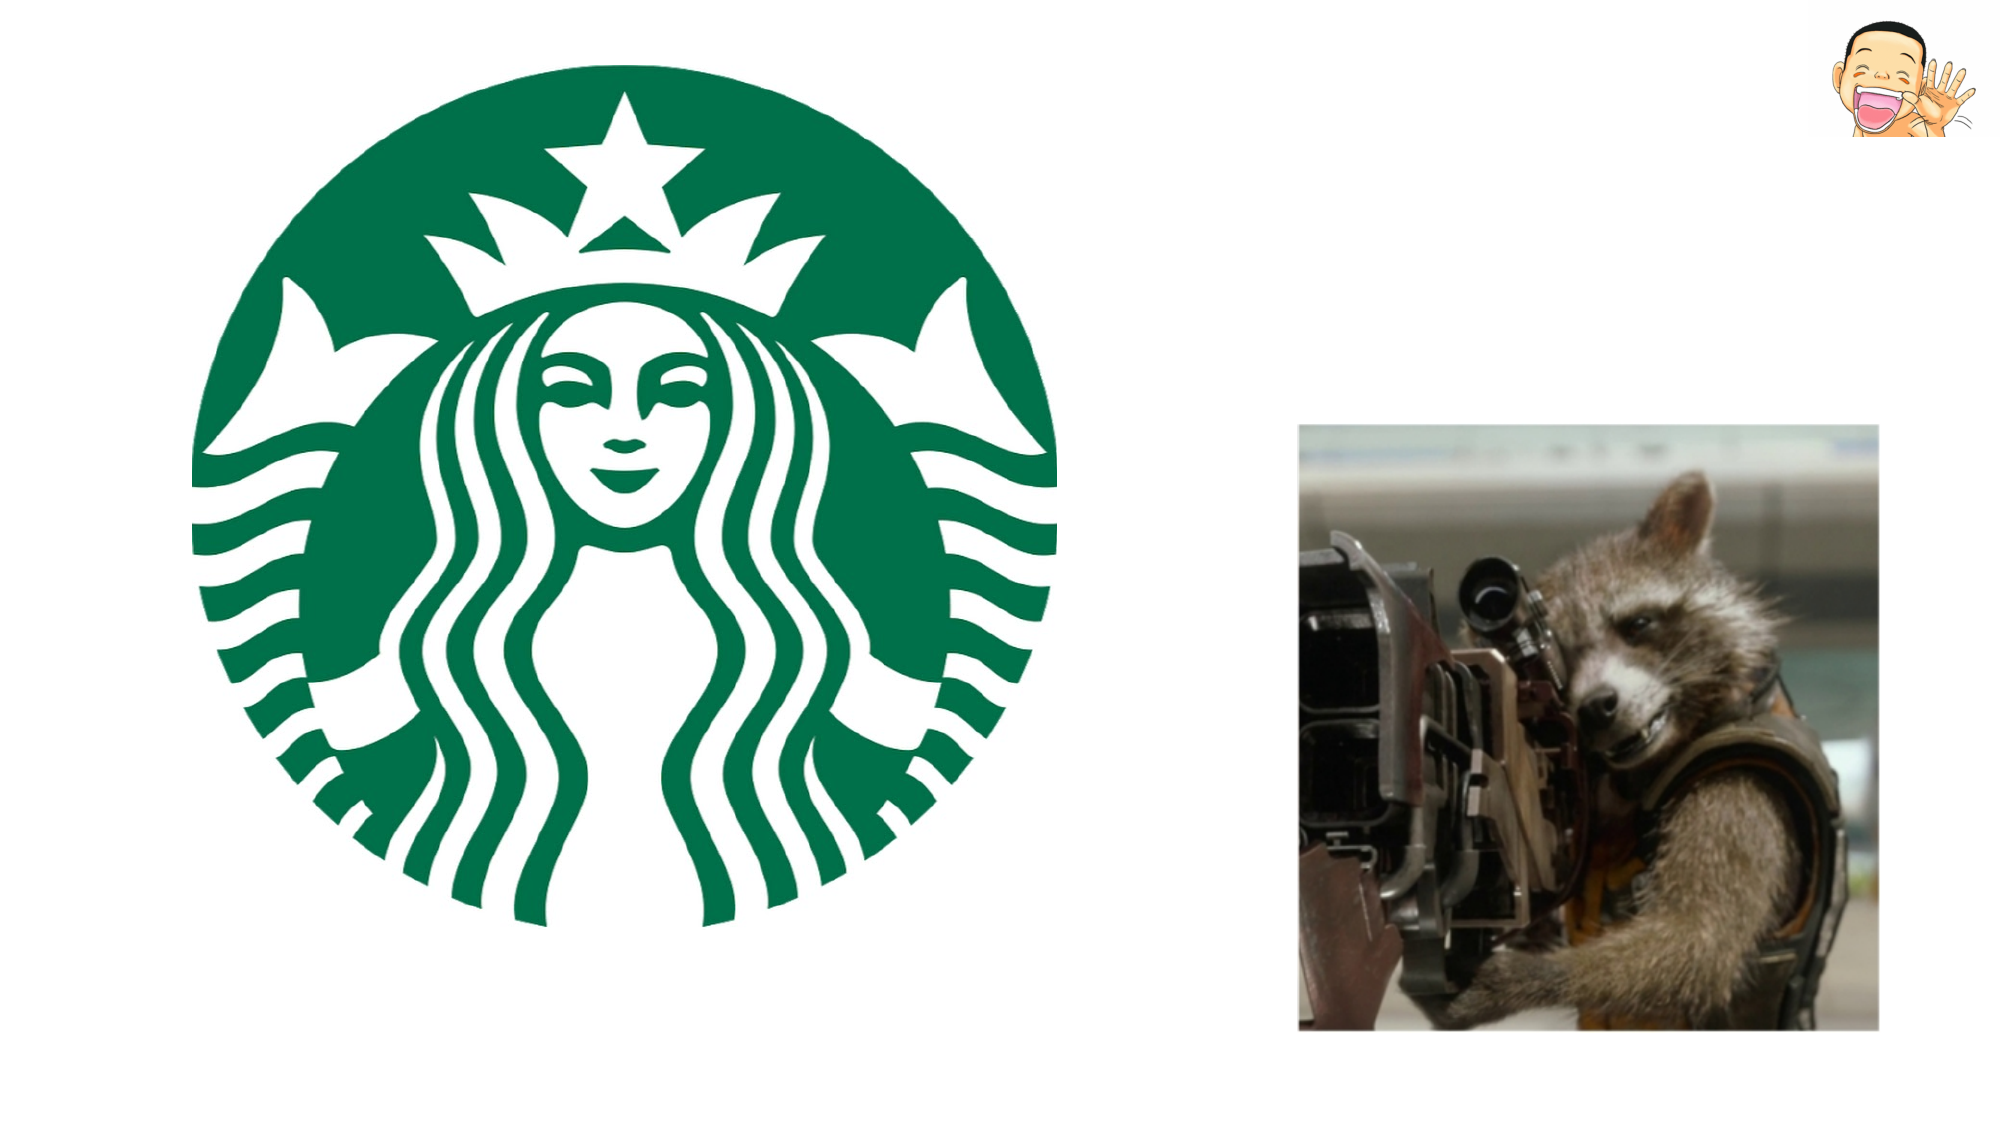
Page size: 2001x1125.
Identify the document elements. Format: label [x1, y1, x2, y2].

picture [1297, 423, 1881, 1033]
picture [1808, 0, 2000, 137]
picture [192, 65, 1057, 930]
